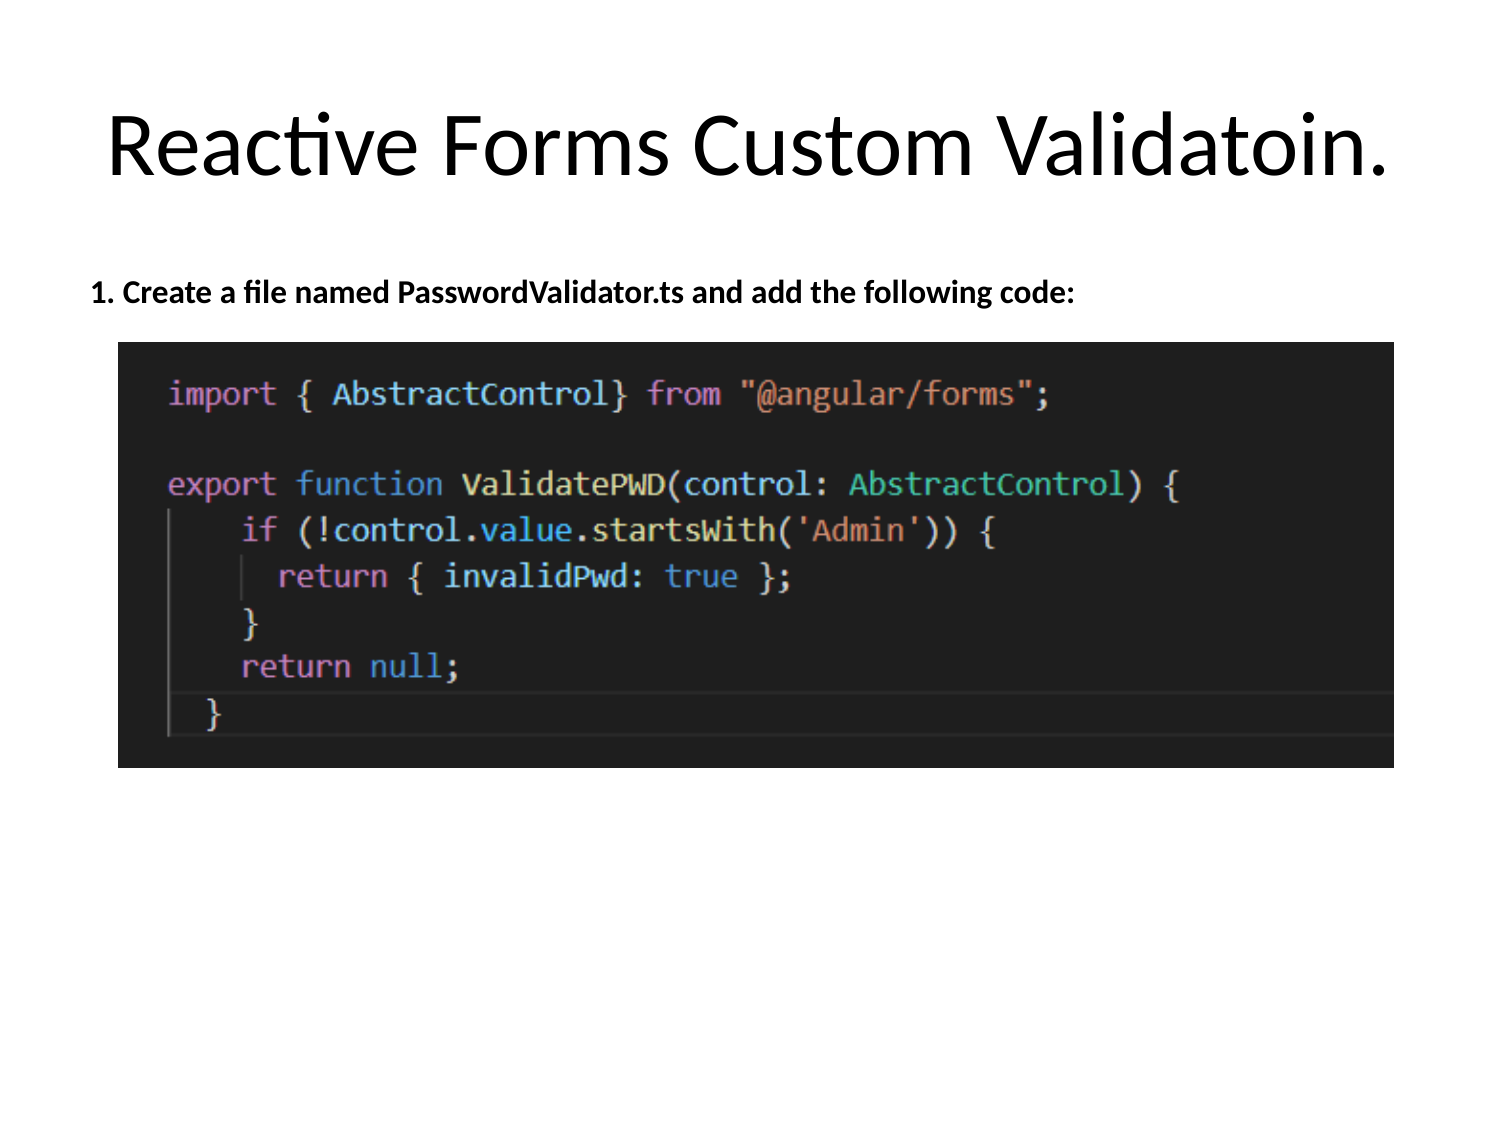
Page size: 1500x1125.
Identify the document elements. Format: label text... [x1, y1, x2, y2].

list 1. Create a file named PasswordValidator.ts and add the following code: [75, 262, 1425, 1005]
title Reactive Forms Custom Validatoin. [75, 45, 1425, 232]
picture [117, 342, 1394, 768]
